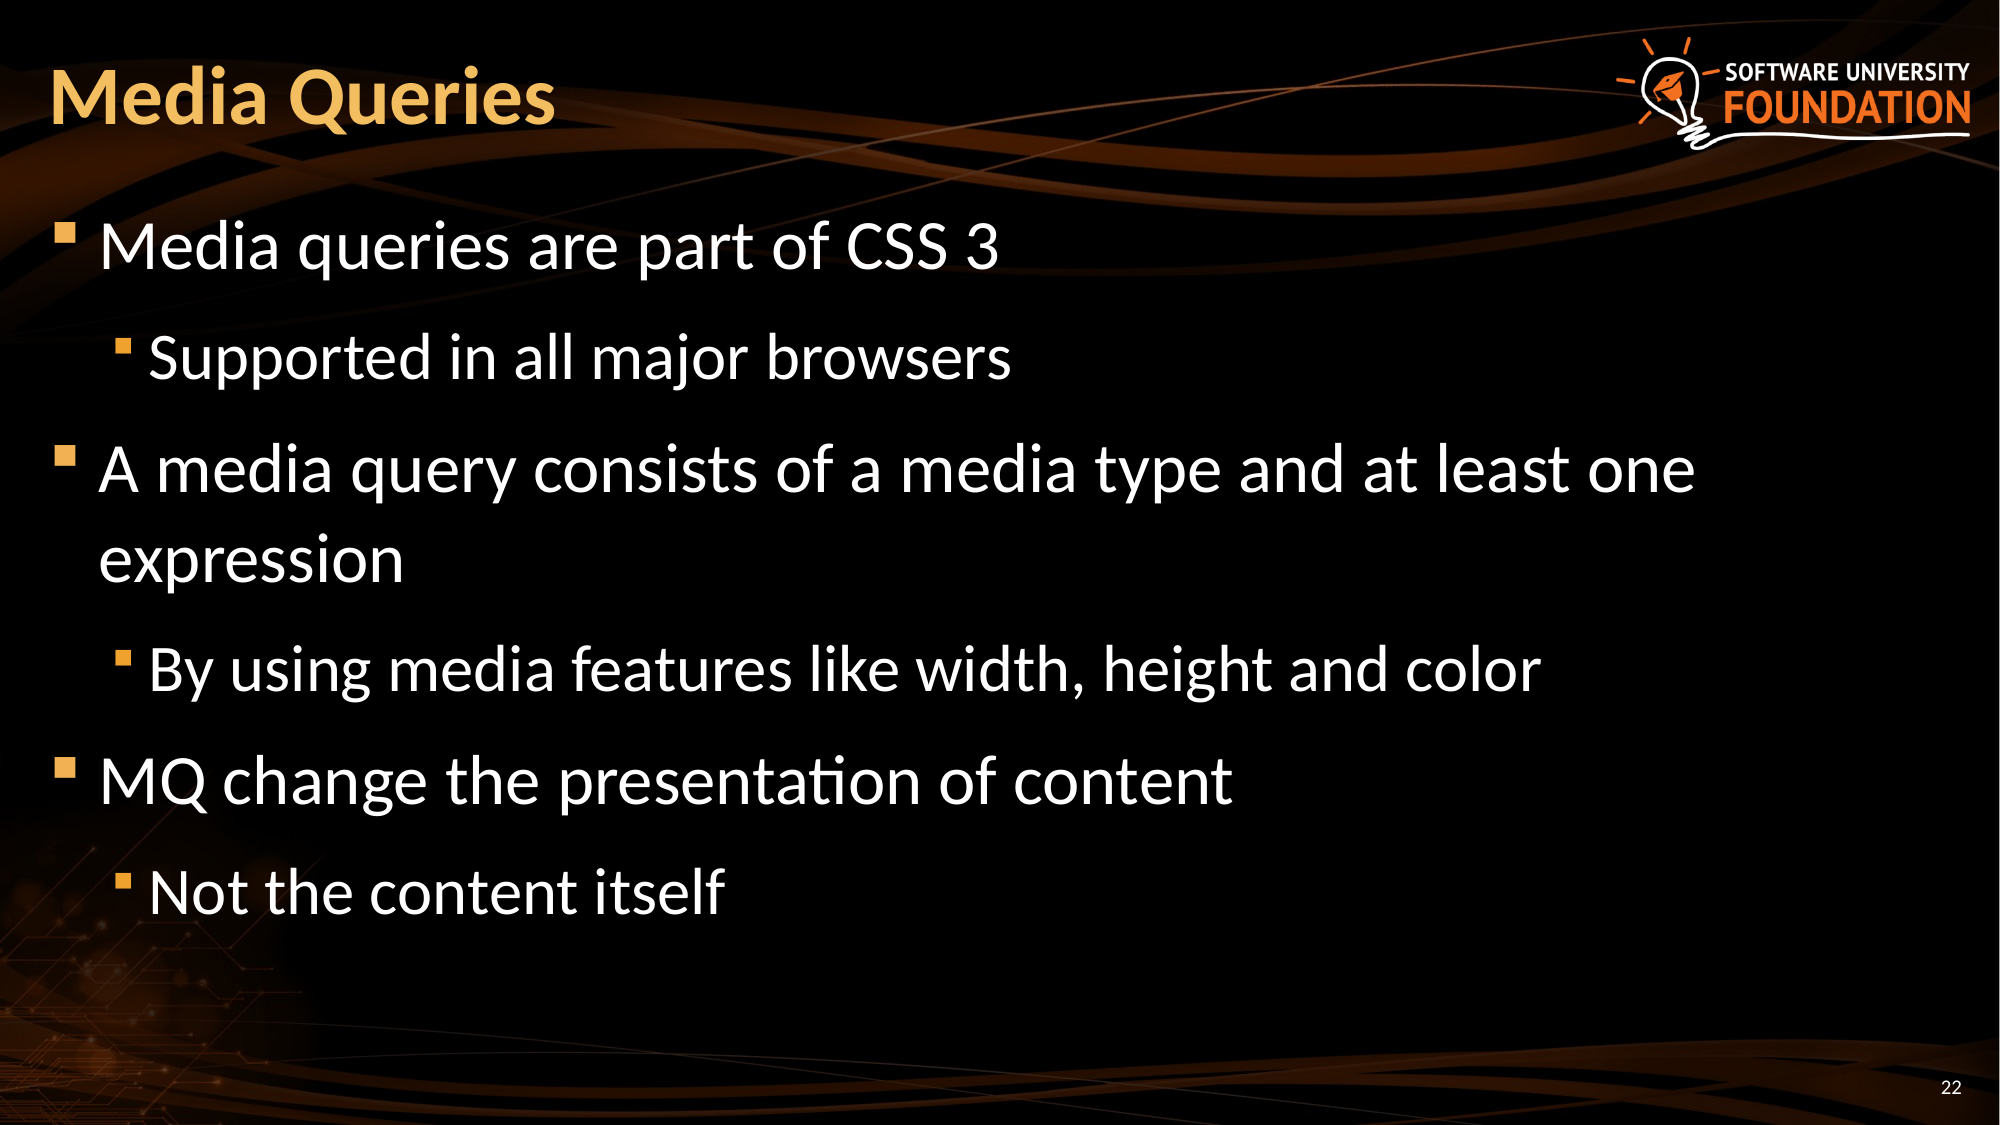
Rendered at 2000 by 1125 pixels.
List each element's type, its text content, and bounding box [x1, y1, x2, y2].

list Media queries are part of CSS 3 Supported in all major browsers A media query consists of a media type and at least one expression By using media features like width, height and color MQ change the presentation of content Not the content itself [31, 188, 1968, 1103]
picture [0, 0, 2000, 1125]
title Media Queries [30, 6, 1602, 189]
